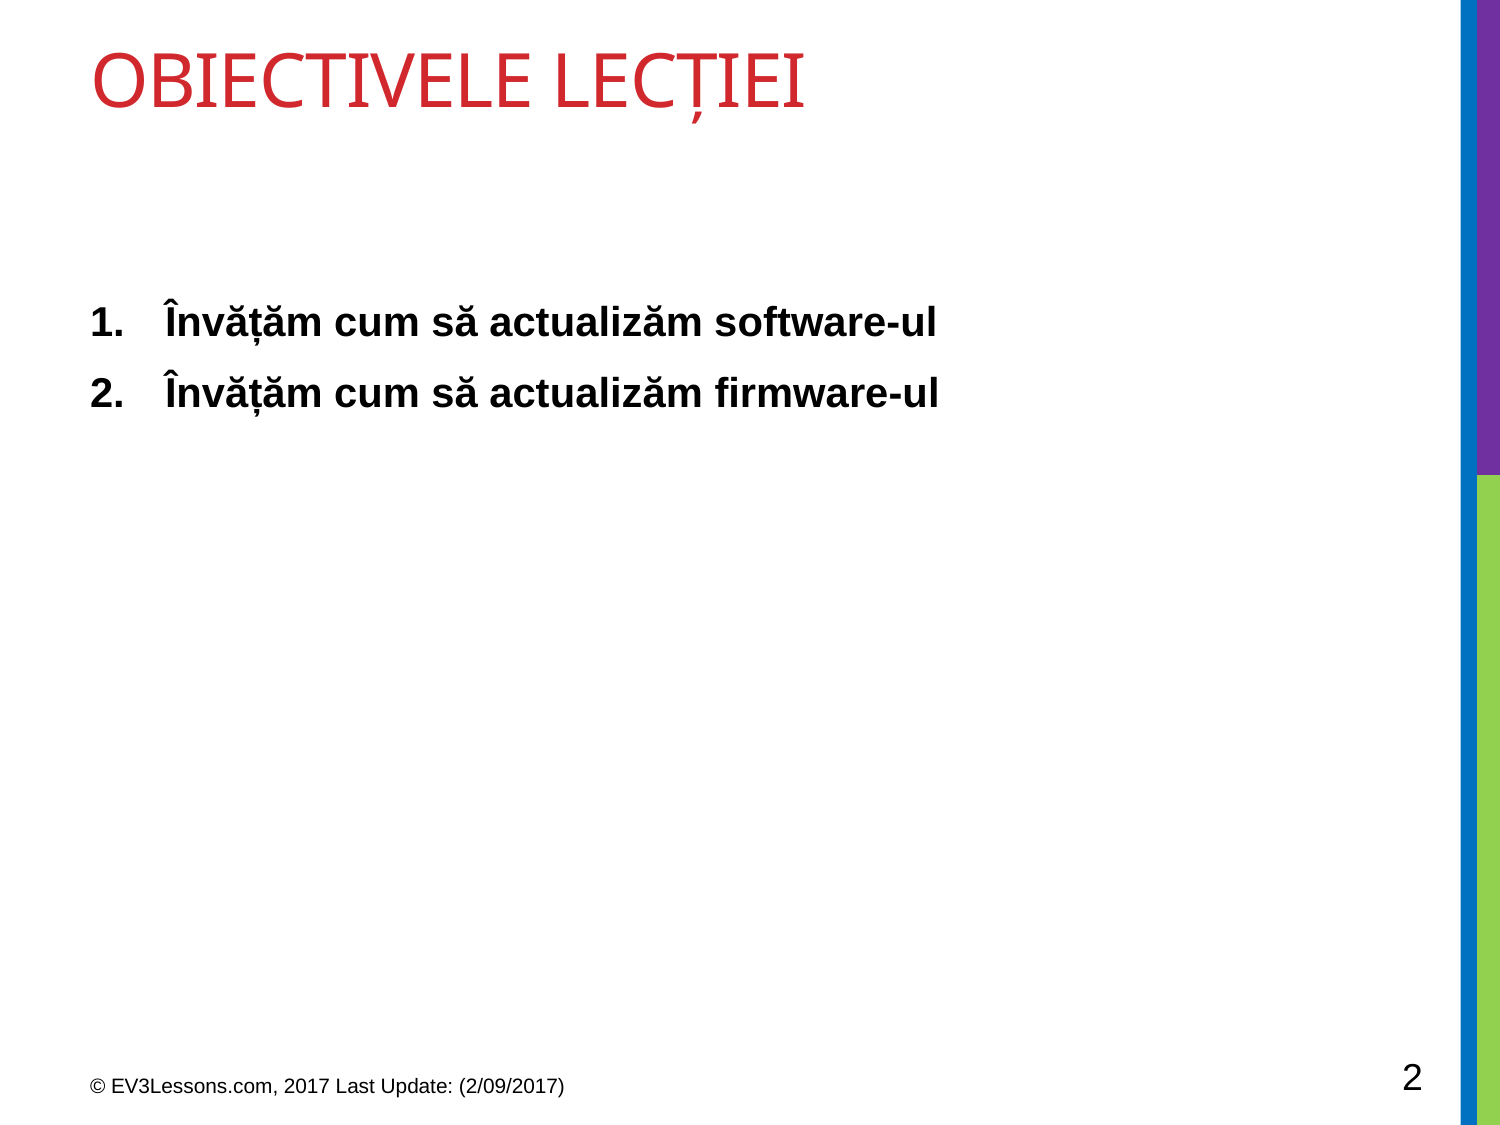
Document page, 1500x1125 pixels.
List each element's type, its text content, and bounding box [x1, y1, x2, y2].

list Învățăm cum să actualizăm software-ul Învățăm cum să actualizăm firmware-ul [75, 287, 1428, 1005]
title Obiectivele lecției [75, 25, 1428, 250]
slide_number 2 [1387, 1045, 1491, 1106]
footer © EV3Lessons.com, 2017 Last Update: (2/09/2017) [75, 1065, 638, 1112]
